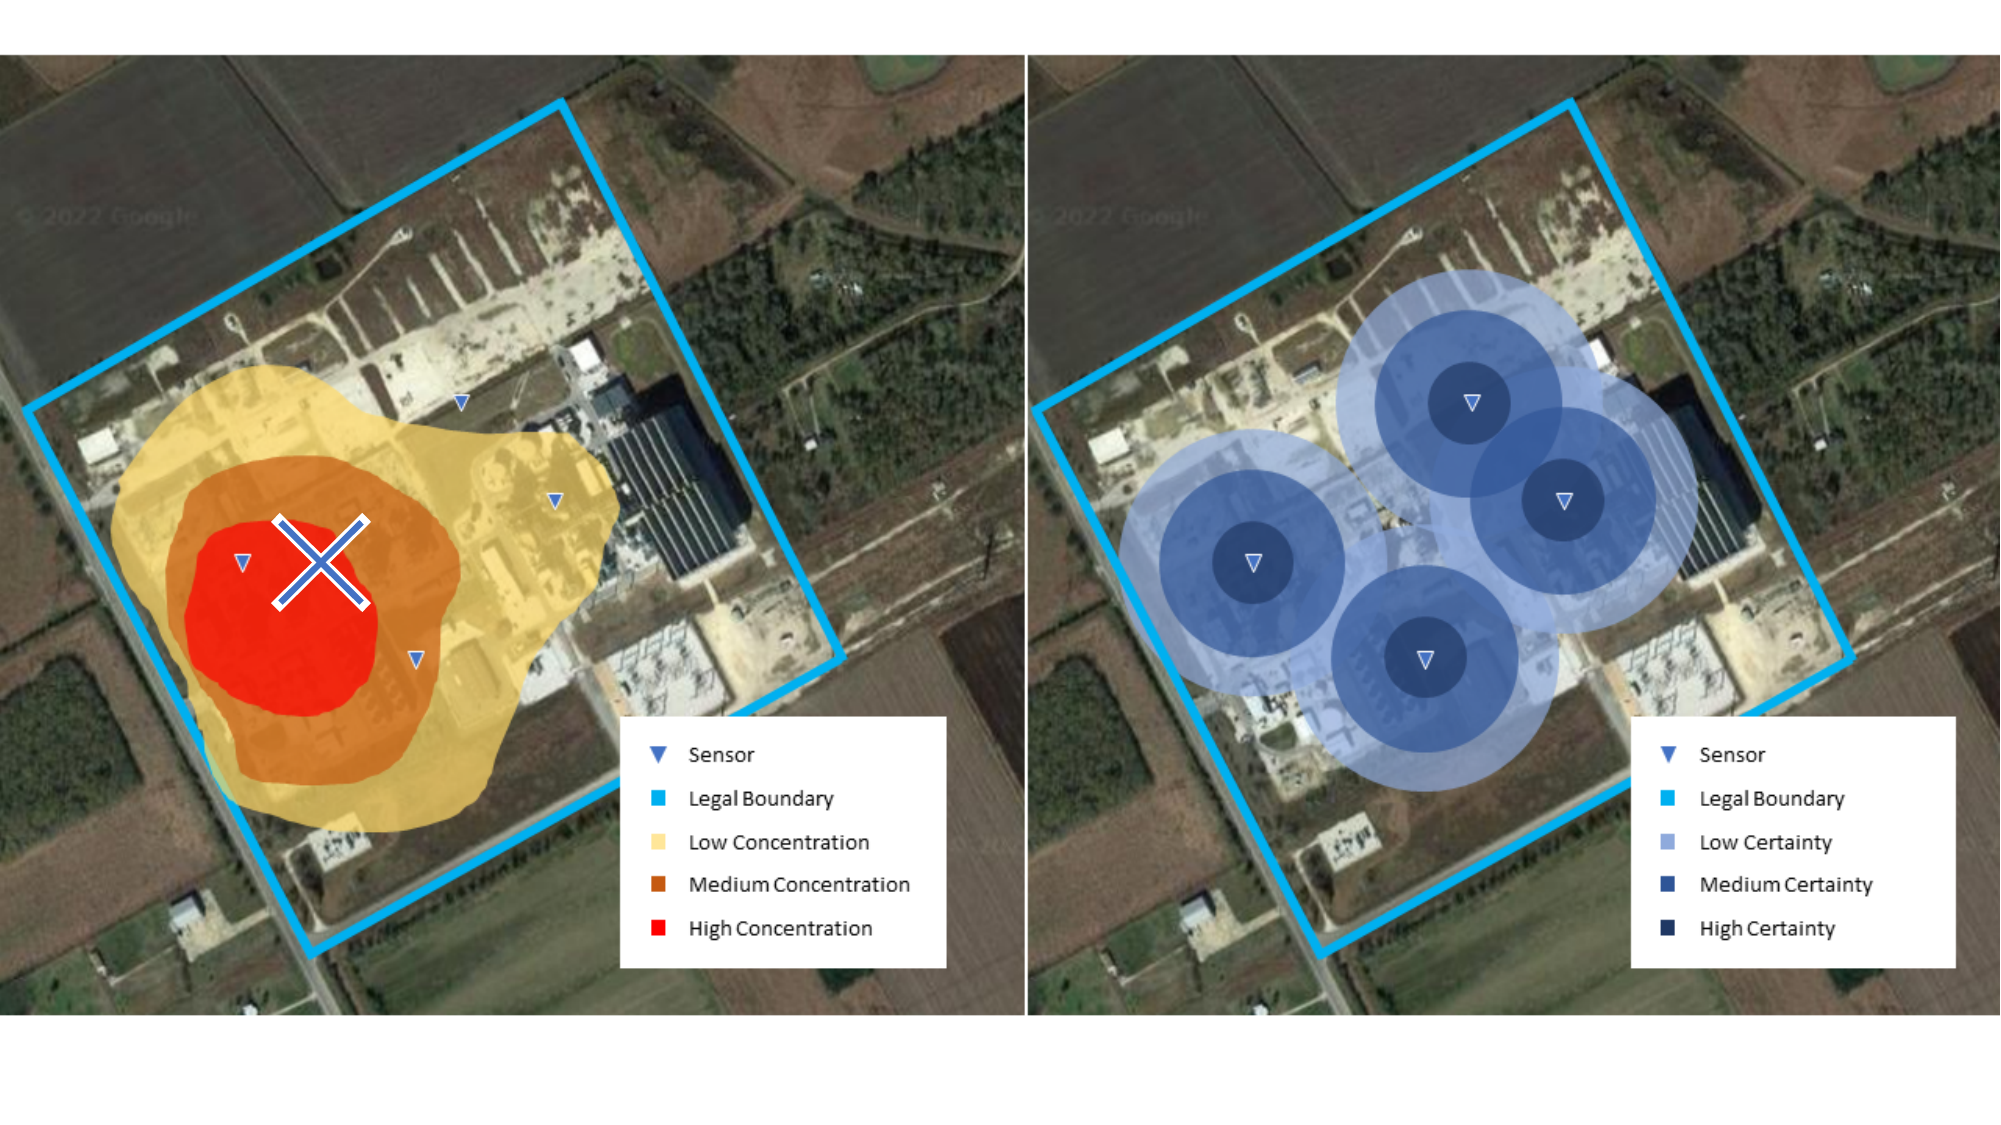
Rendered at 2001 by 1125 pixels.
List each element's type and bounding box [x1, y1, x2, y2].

picture [0, 0, 2000, 1125]
text_box [280, 522, 362, 603]
text_box [275, 517, 367, 608]
